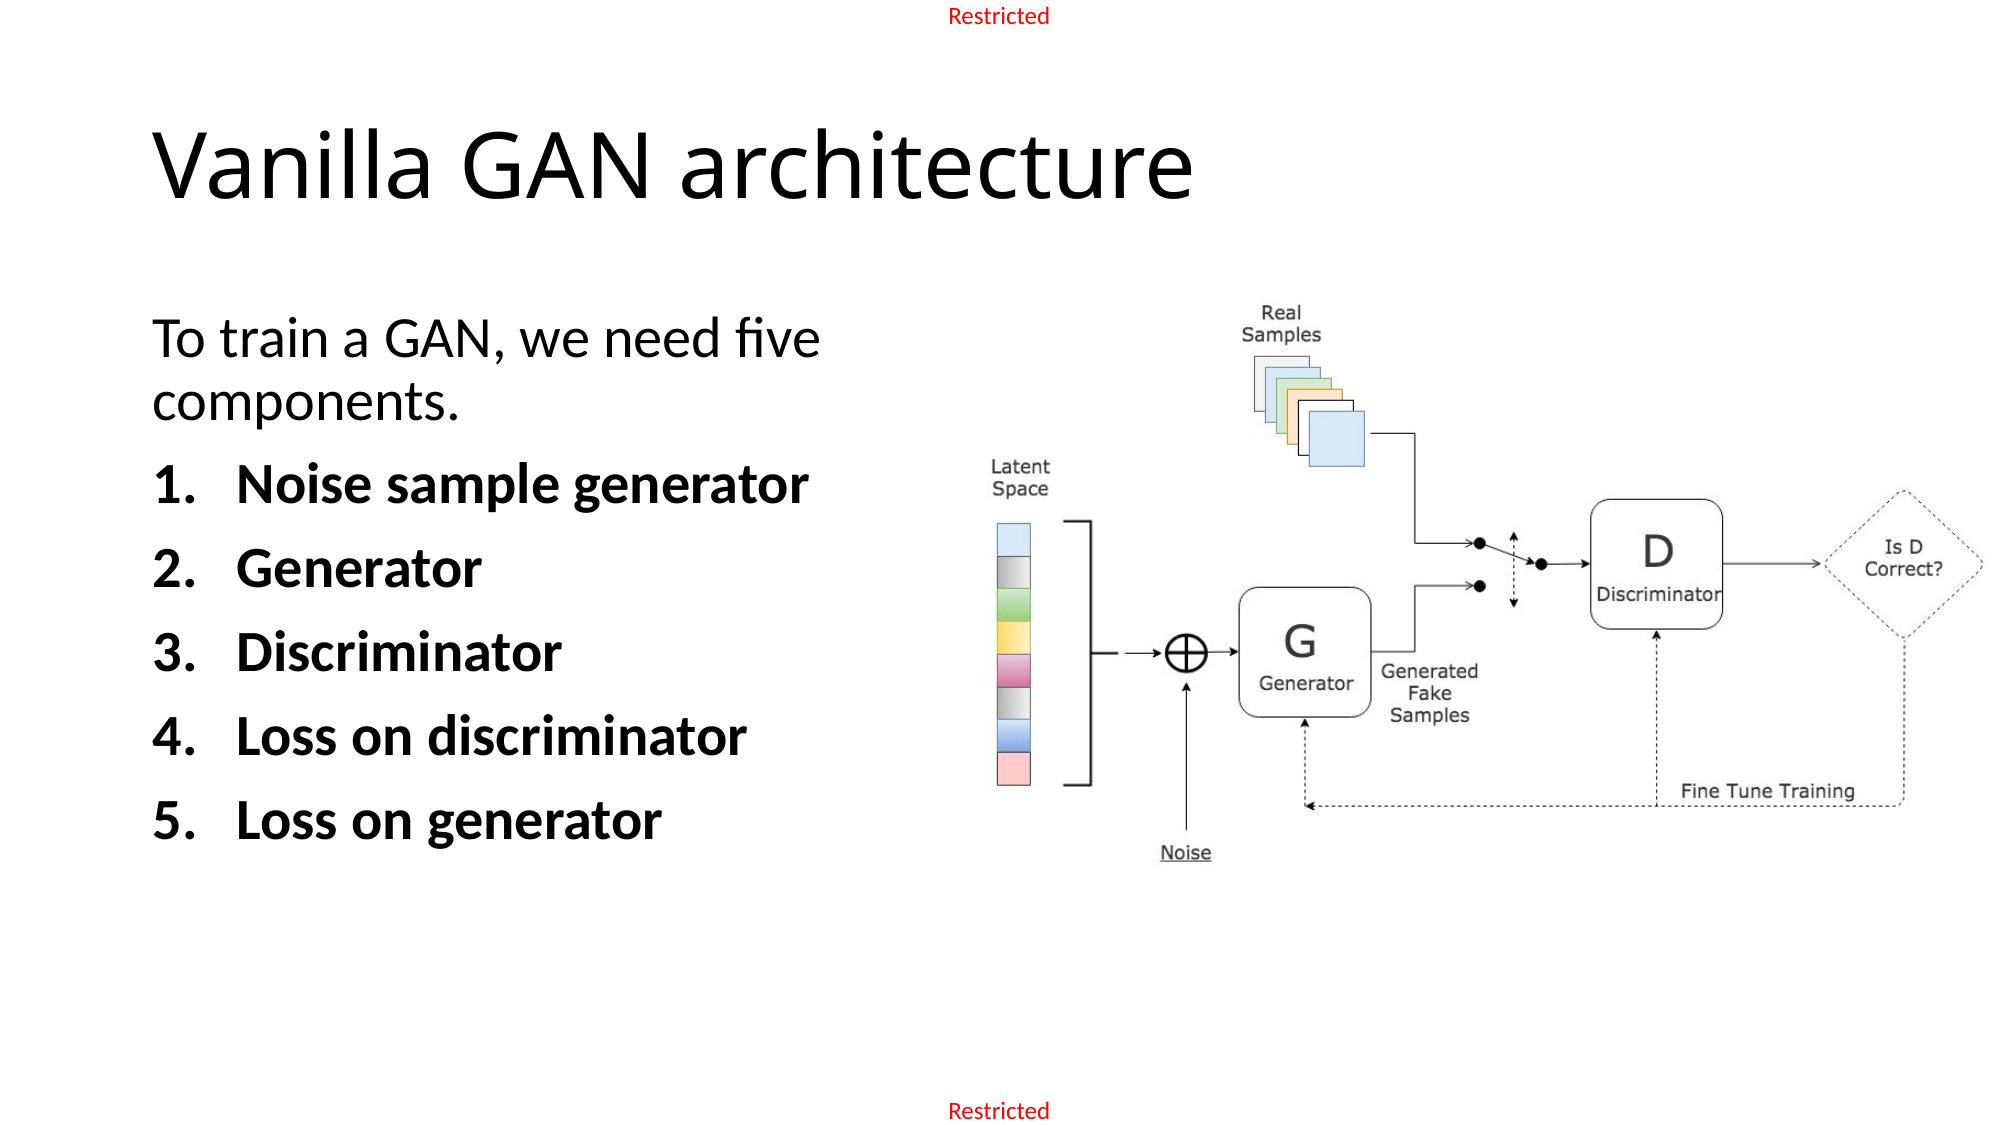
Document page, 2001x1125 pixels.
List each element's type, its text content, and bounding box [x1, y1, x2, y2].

title Vanilla GAN architecture [137, 59, 1863, 278]
picture [987, 299, 1988, 876]
